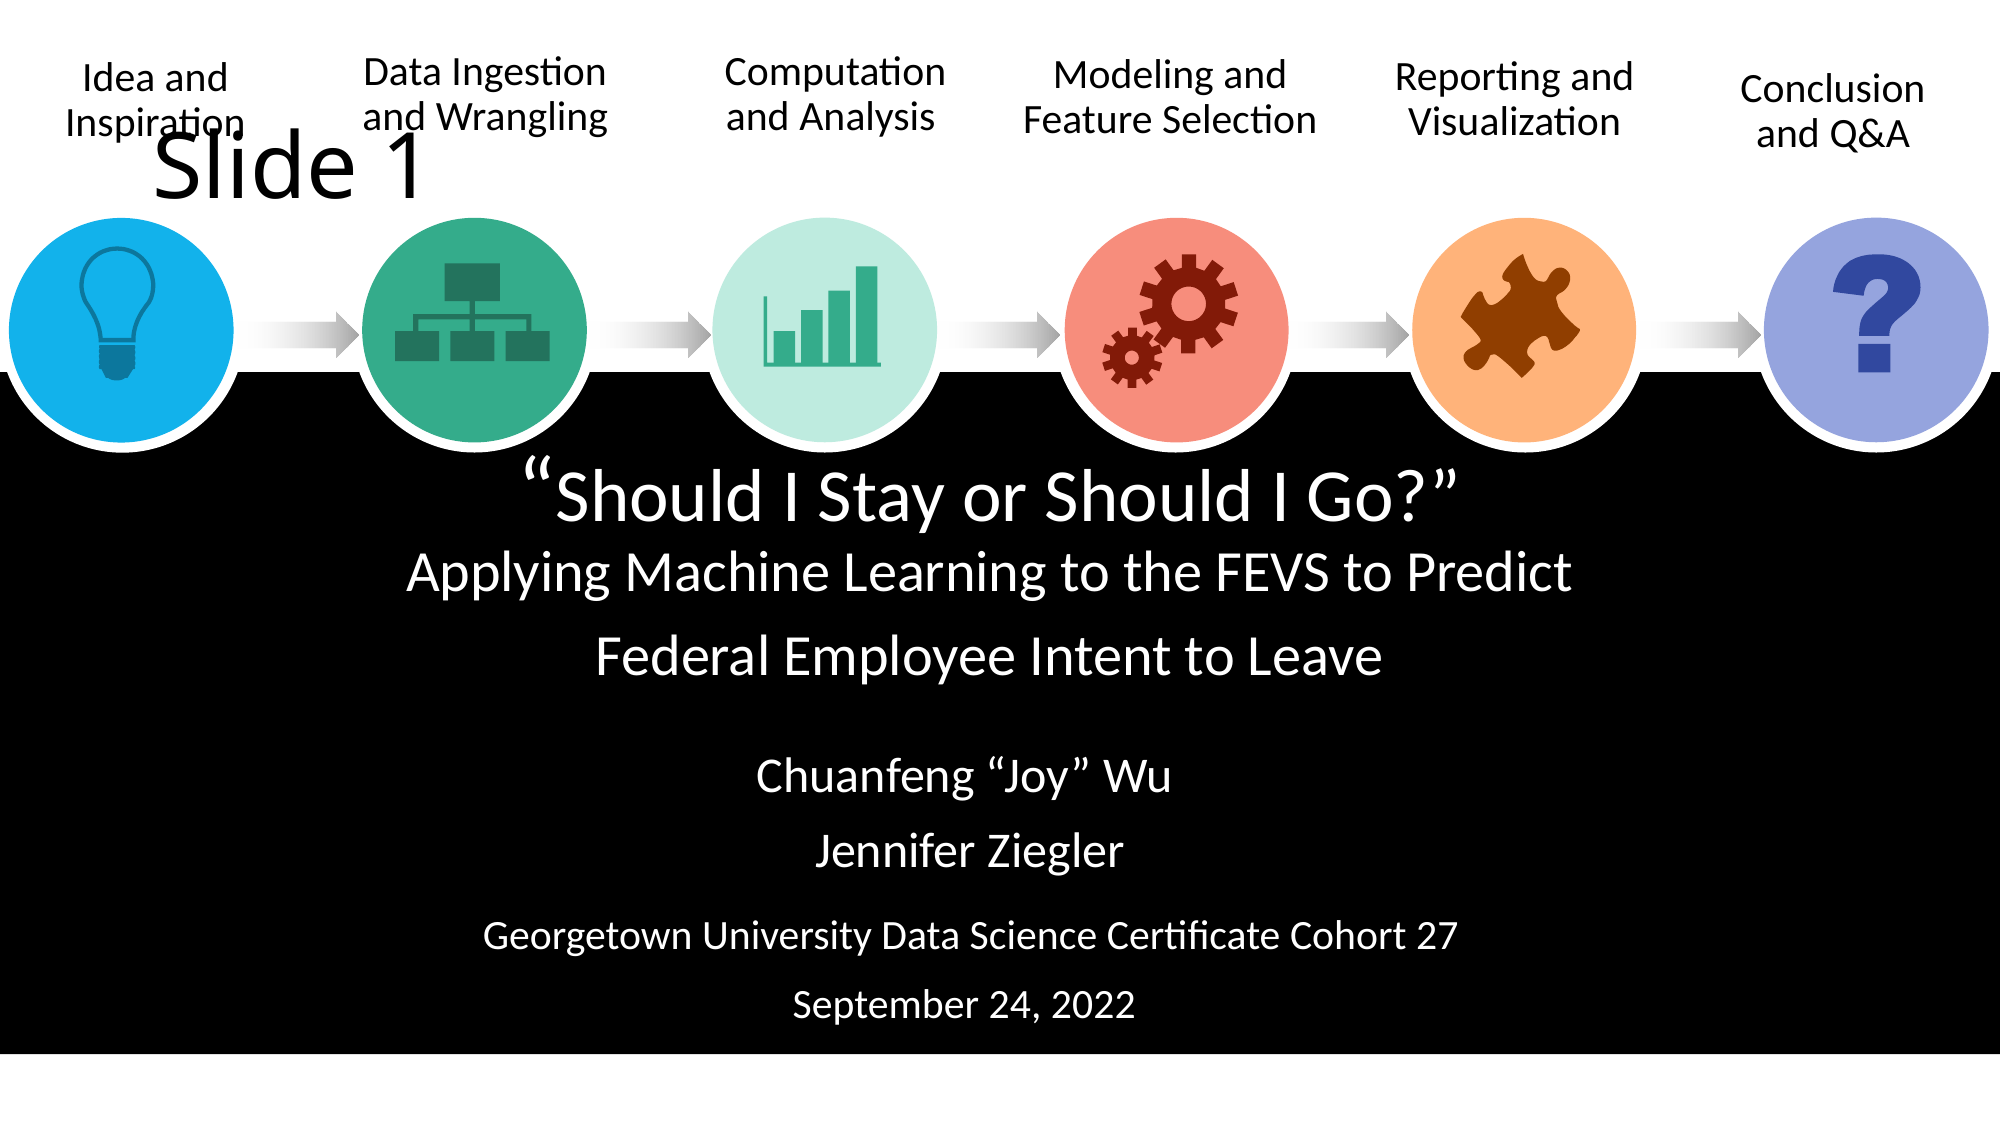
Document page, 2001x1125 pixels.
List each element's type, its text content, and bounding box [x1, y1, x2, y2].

title Slide 1 [137, 59, 1863, 278]
list Conclusion and Q&A [1721, 58, 1945, 100]
list Computation and Analysis [706, 42, 965, 84]
text_box [1833, 254, 1921, 336]
list Modeling and Feature Selection [1001, 44, 1339, 86]
list Data Ingestion and Wrangling [346, 42, 624, 84]
list Chuanfeng “Joy” Wu Jennifer Ziegler Georgetown University Data Science Certificate Cohort 27 September 24, 2022 [380, 668, 1549, 1109]
list Idea and Inspiration [43, 47, 268, 89]
text_box [395, 263, 550, 345]
list “Should I Stay or Should I Go?” Applying Machine Learning to the FEVS to Predict Federal Employee Intent to Leave [78, 345, 1902, 786]
list Reporting and Visualization [1376, 47, 1654, 88]
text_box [79, 246, 156, 381]
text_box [763, 266, 881, 367]
text_box [1460, 253, 1580, 345]
text_box [1111, 254, 1239, 345]
